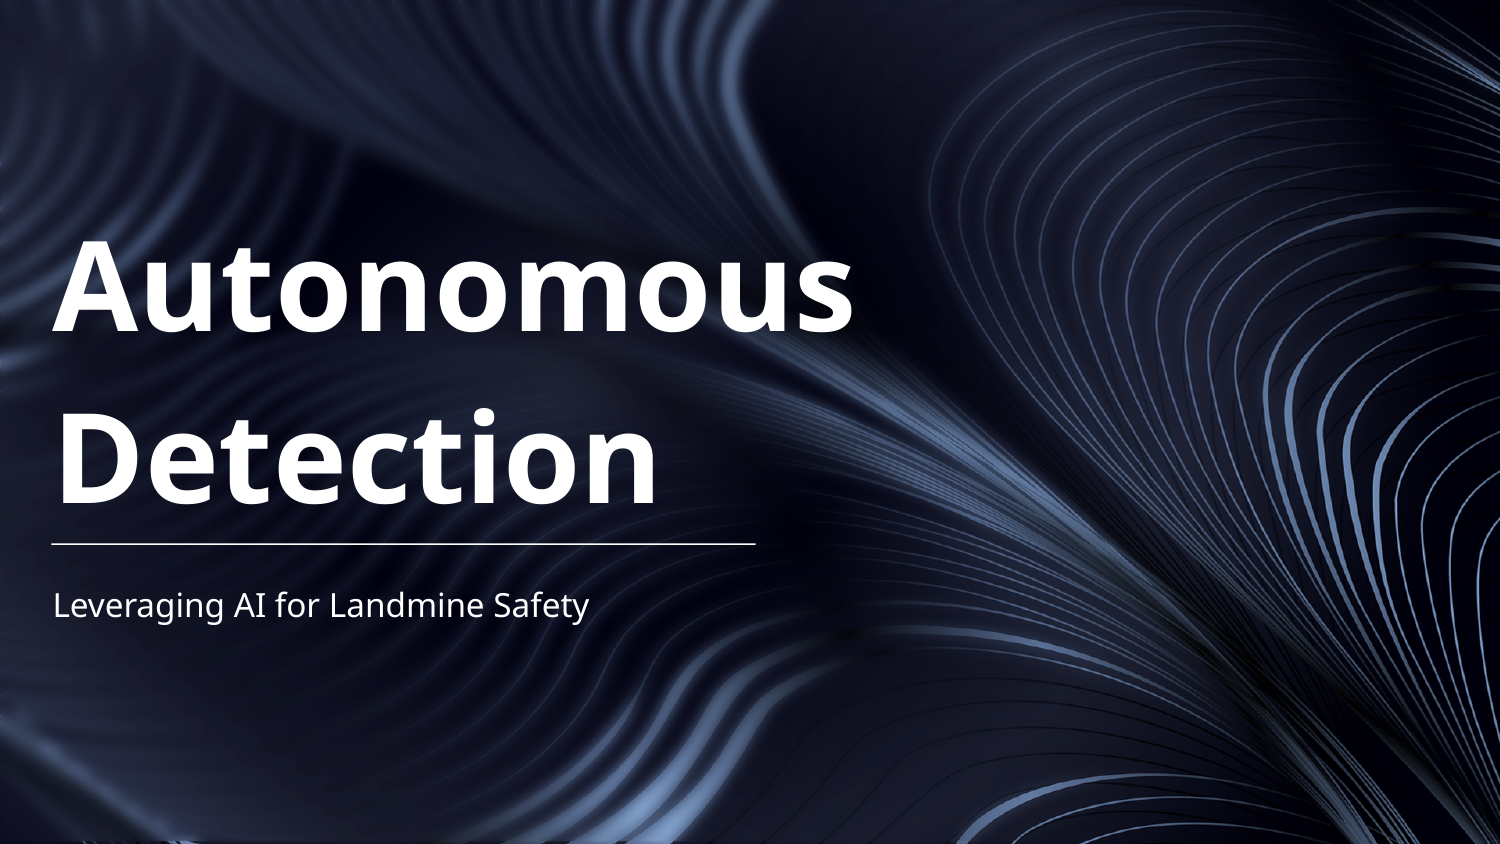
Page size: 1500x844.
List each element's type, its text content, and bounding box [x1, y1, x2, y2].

subtitle Leveraging AI for Landmine Safety [37, 568, 886, 807]
picture [0, 0, 1500, 844]
title Autonomous Detection [37, 37, 886, 544]
